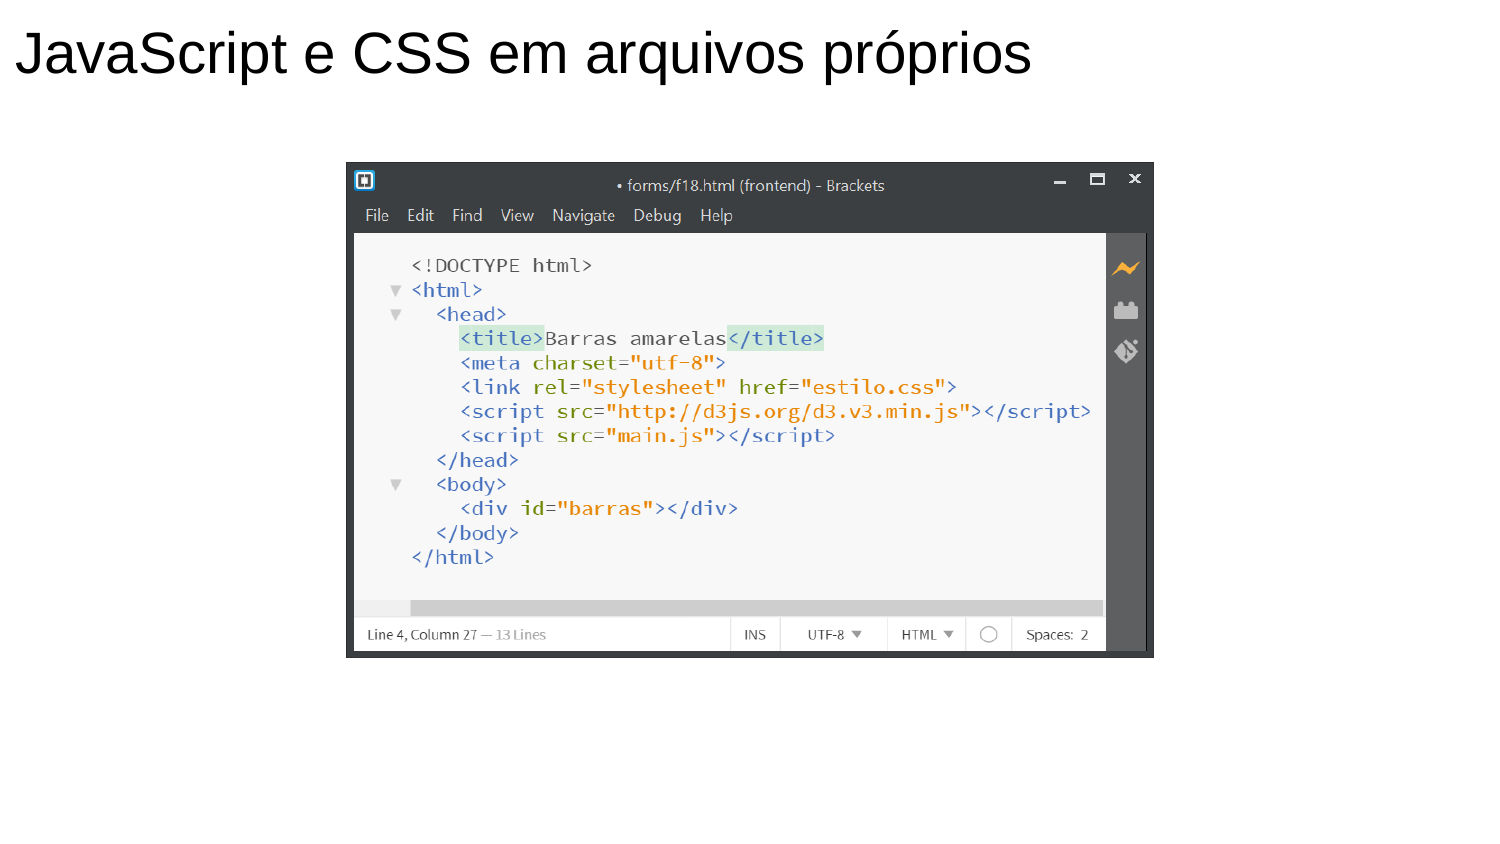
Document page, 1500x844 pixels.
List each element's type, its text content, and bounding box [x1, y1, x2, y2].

picture [346, 161, 1154, 659]
title JavaScript e CSS em arquivos próprios [0, 0, 1500, 94]
